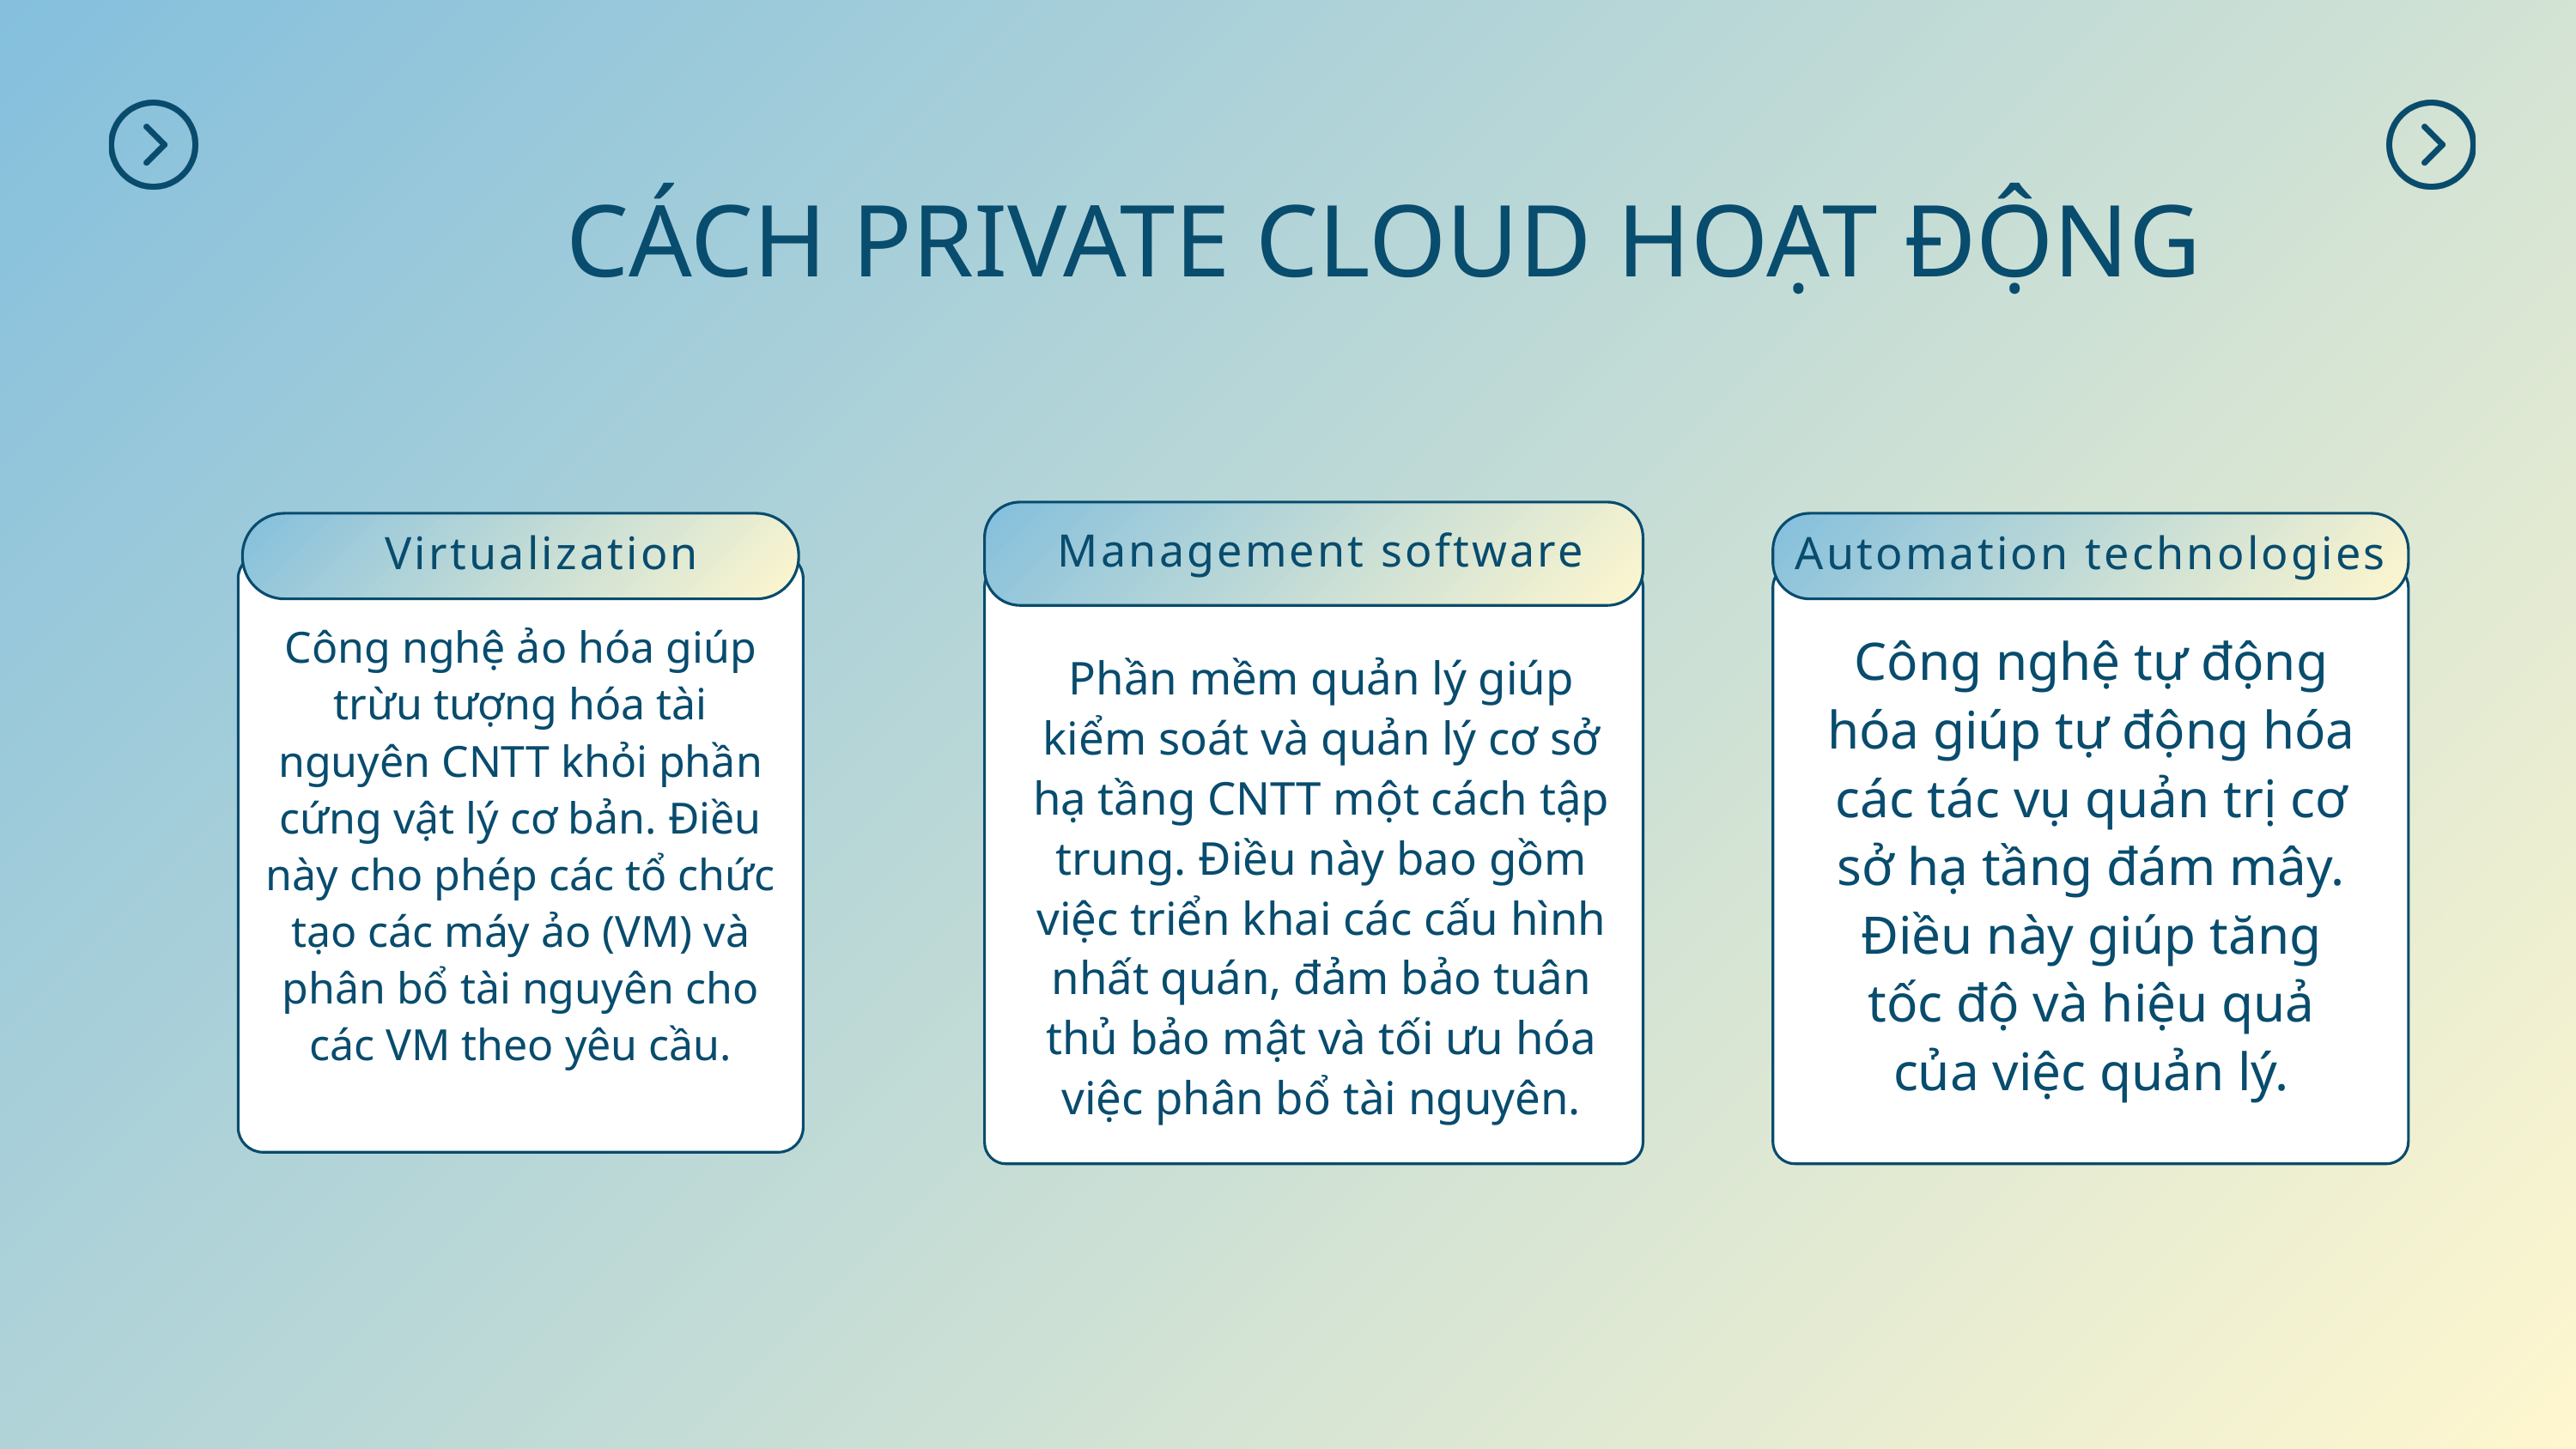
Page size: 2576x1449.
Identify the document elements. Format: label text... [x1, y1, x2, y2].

text_box [108, 100, 198, 190]
text_box CÁCH PRIVATE CLOUD HOẠT ĐỘNG [535, 177, 2233, 297]
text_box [984, 501, 1643, 606]
text_box [2386, 100, 2476, 190]
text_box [1772, 512, 2409, 599]
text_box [1772, 603, 2409, 1164]
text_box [984, 612, 1643, 1164]
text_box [242, 512, 799, 599]
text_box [238, 553, 804, 1153]
